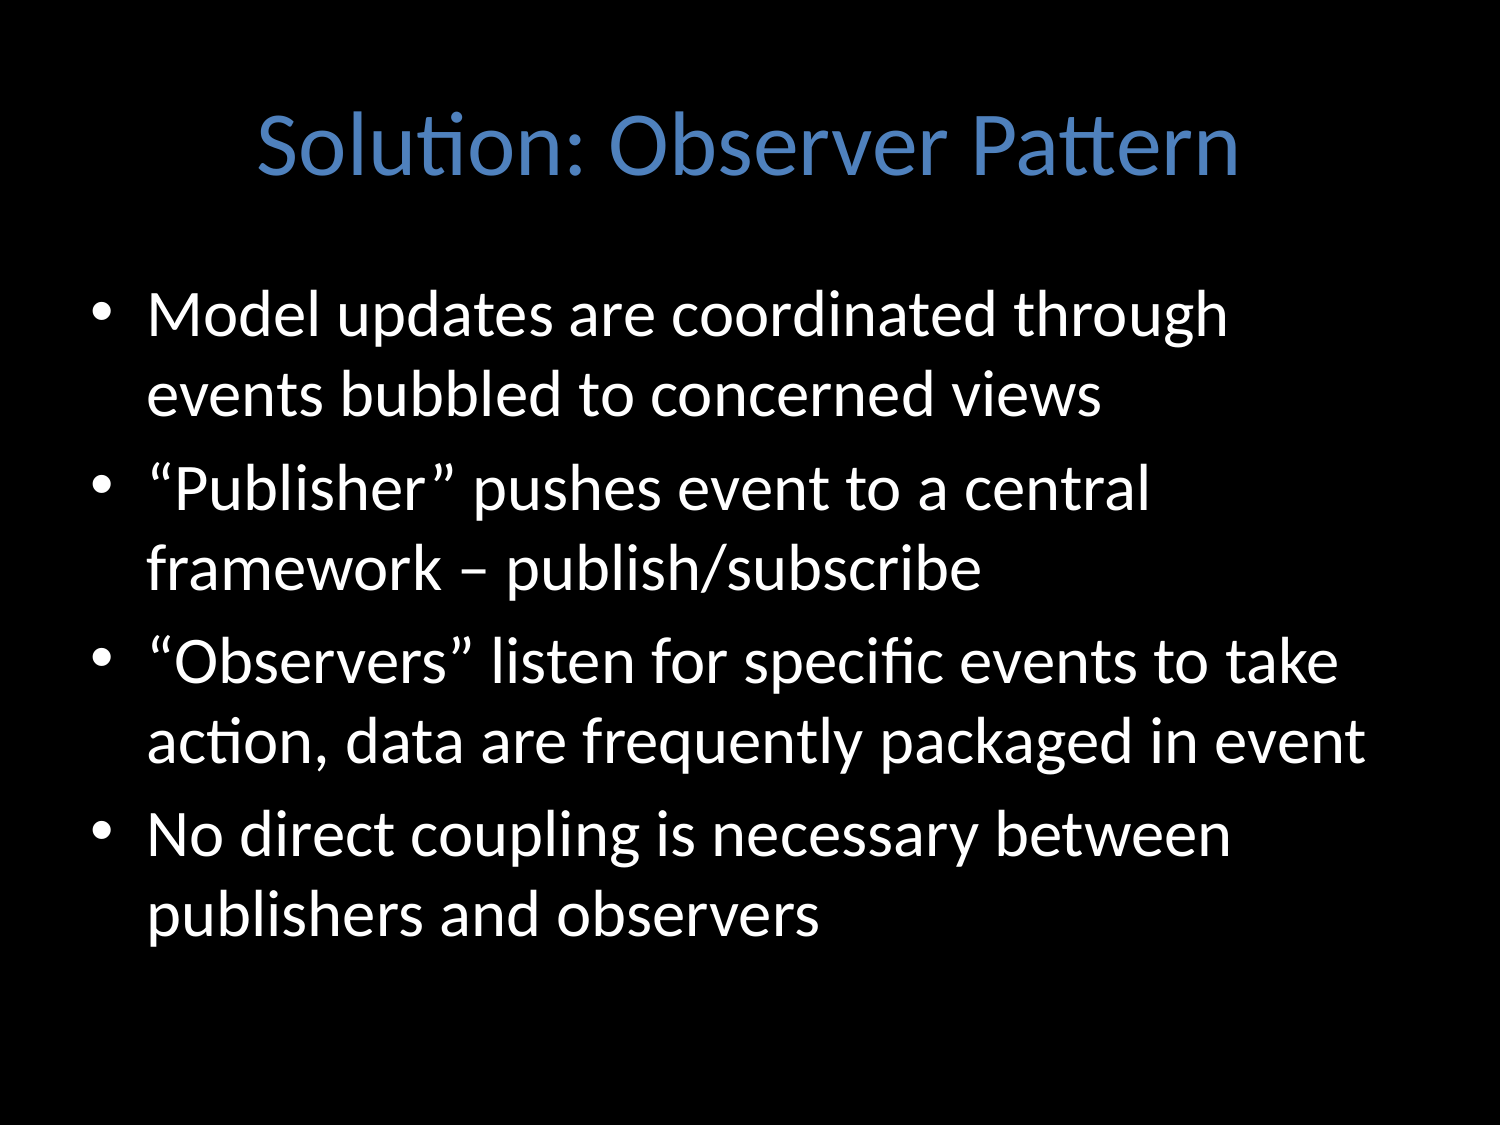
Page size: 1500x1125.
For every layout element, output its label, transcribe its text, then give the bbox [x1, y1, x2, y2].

title Solution: Observer Pattern [75, 45, 1425, 233]
list Model updates are coordinated through events bubbled to concerned views “Publisher” pushes event to a central framework – publish/subscribe “Observers” listen for specific events to take action, data are frequently packaged in event No direct coupling is necessary between publishers and observers [75, 262, 1425, 1005]
